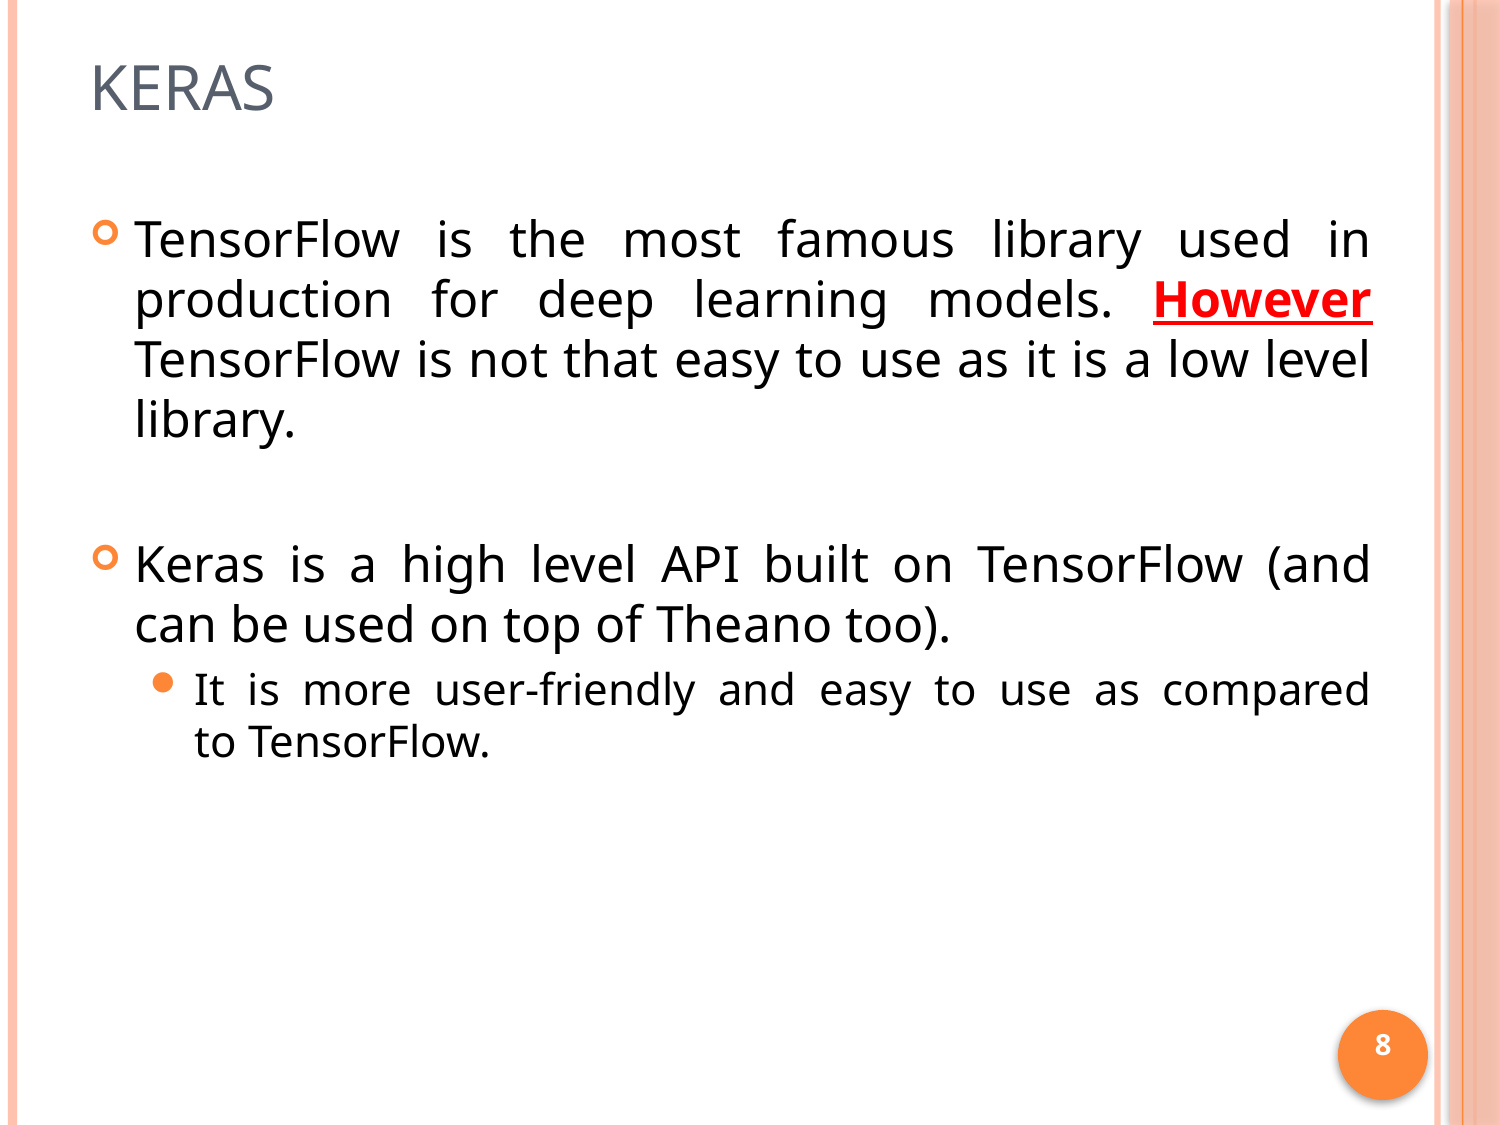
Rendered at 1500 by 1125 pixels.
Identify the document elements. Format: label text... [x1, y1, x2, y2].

title KERAS [75, 12, 1350, 130]
list TensorFlow is the most famous library used in production for deep learning models. However TensorFlow is not that easy to use as it is a low level library. Keras is a high level API built on TensorFlow (and can be used on top of Theano too). It is more user-friendly and easy to use as compared to TensorFlow. [75, 200, 1388, 1000]
slide_number 8 [1333, 1003, 1434, 1089]
